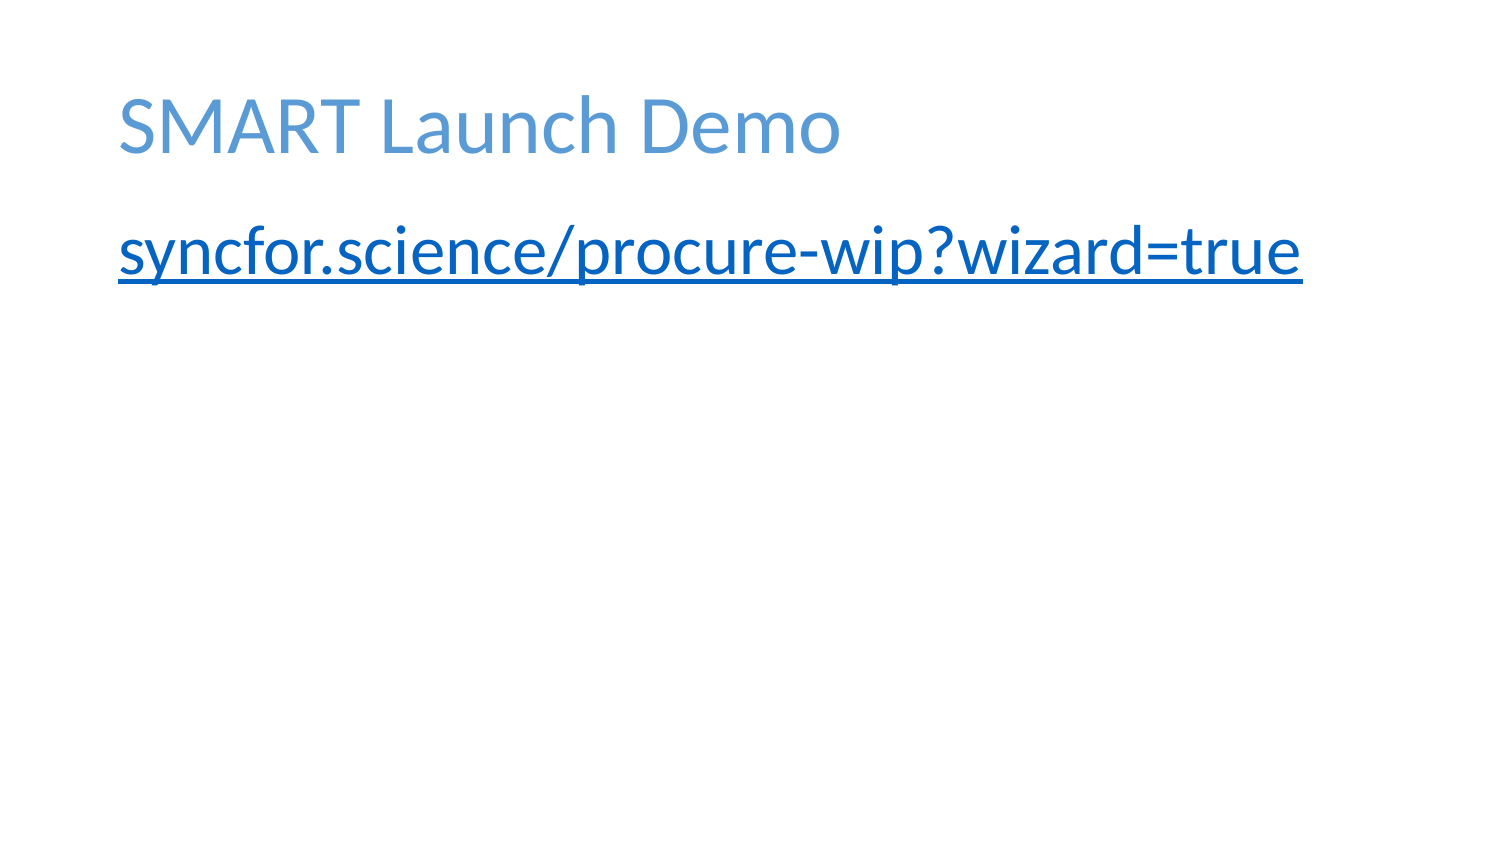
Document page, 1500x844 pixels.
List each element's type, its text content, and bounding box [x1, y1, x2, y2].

title SMART Launch Demo [103, 44, 1397, 208]
list syncfor.science/procure-wip?wizard=true [103, 208, 1397, 742]
